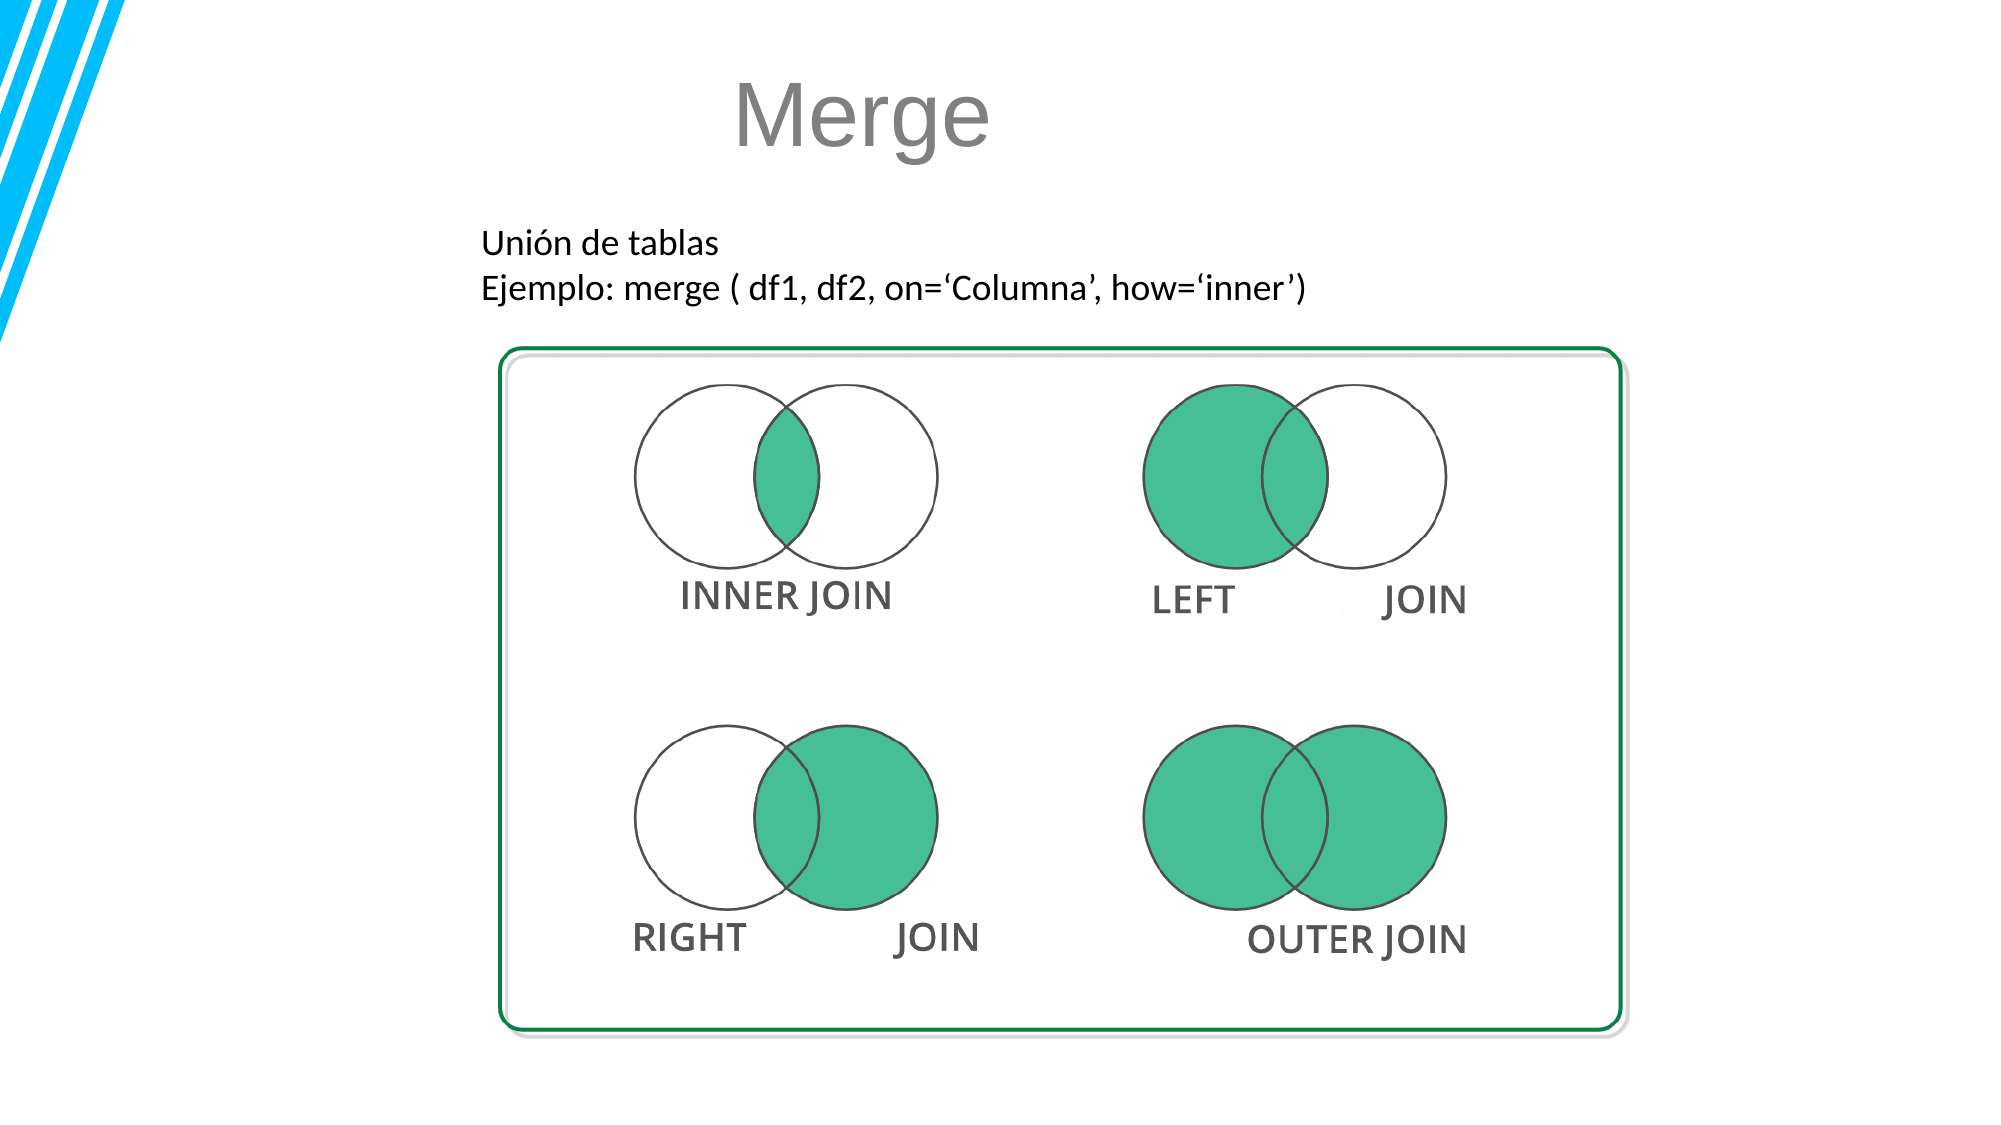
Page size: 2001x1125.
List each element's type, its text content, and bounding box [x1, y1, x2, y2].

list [482, 333, 1636, 1048]
text_box Unión de tablas Ejemplo: merge ( df1, df2, on=‘Columna’, how=‘inner’) [466, 210, 1882, 316]
title Merge [0, 59, 1725, 278]
